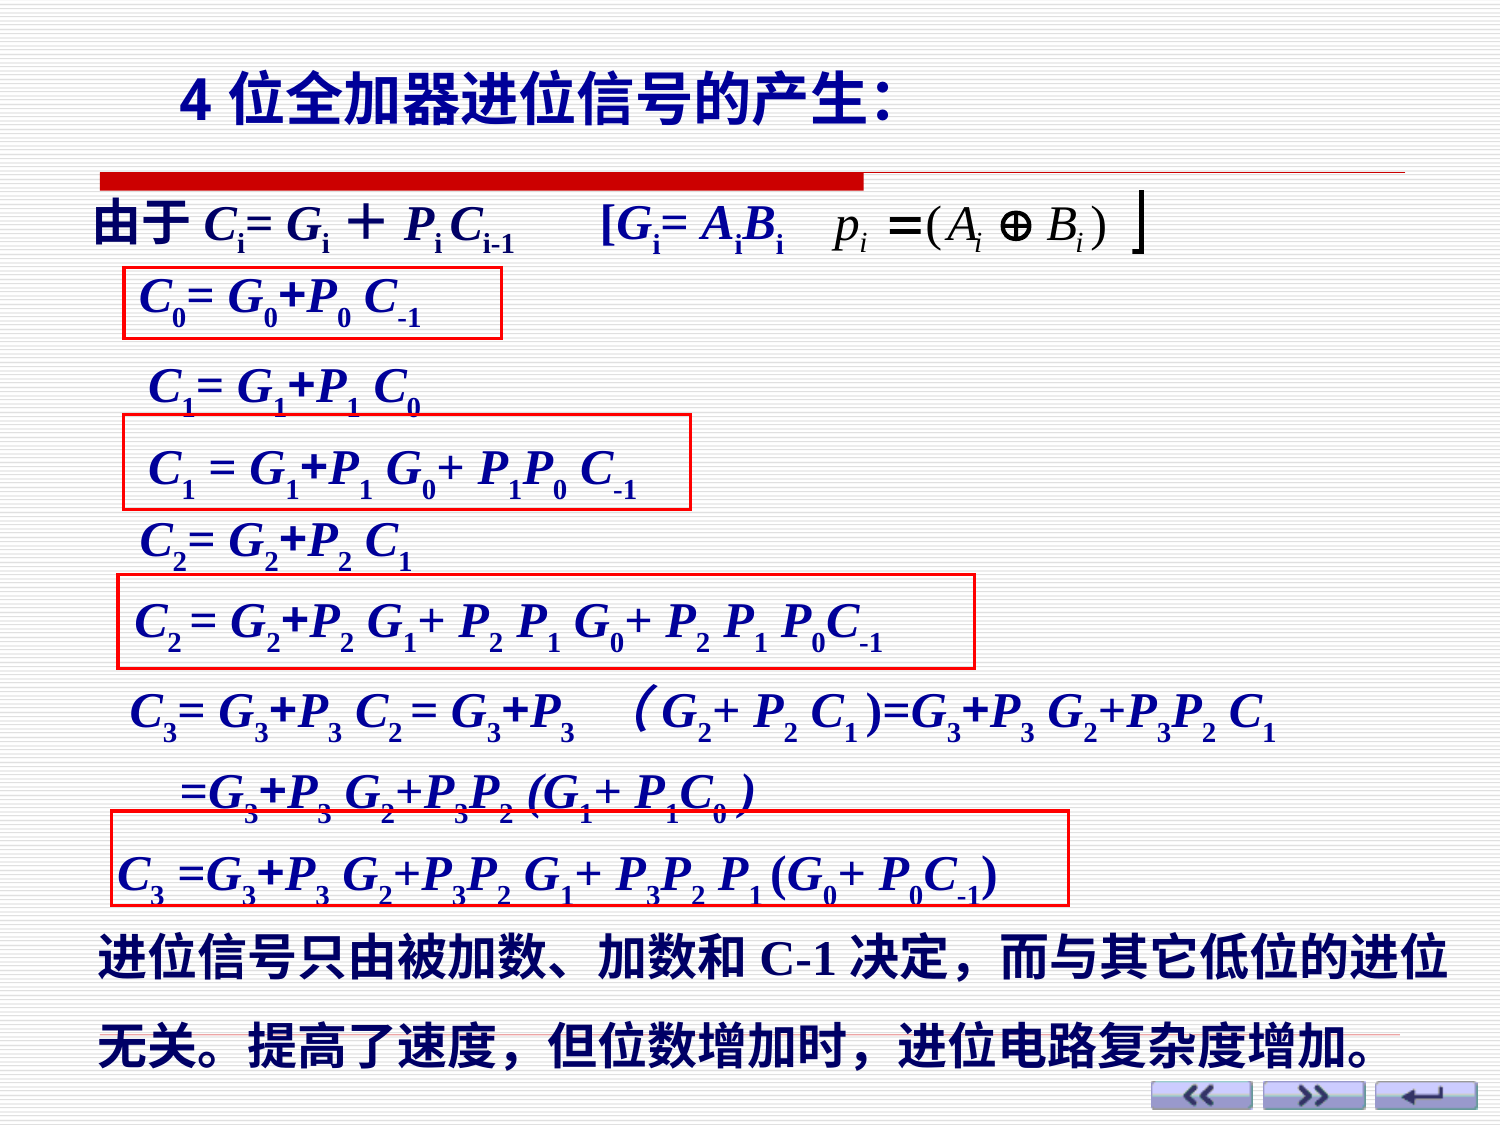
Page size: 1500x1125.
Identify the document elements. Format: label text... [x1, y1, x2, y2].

picture [0, 0, 1500, 1125]
text_box C1= G1+P1 C0 C1 = G1+P1 G0+ P1P0 C-1 [133, 350, 1359, 503]
text_box [123, 267, 502, 339]
text_box 4位全加器进位信号的产生： [147, 54, 1036, 133]
text_box [123, 414, 691, 510]
text_box [117, 574, 975, 669]
text_box [111, 810, 1069, 906]
text_box 进位信号只由被加数、加数和C-1决定，而与其它低位的进位无关。提高了速度，但位数增加时，进位电路复杂度增加。 [82, 934, 1471, 1071]
text_box C0= G0+P0 C-1 [123, 267, 514, 341]
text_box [820, 190, 1153, 266]
text_box [Gi= AiBi [584, 182, 935, 268]
text_box C2= G2+P2 C1 C2 = G2+P2 G1+ P2 P1 G0+ P2 P1 P0C-1 [112, 503, 1212, 657]
text_box C3= G3+P3 C2 = G3+P3 （G2+ P2 C1 )=G3+P3 G2+P3P2 C1 =G3+P3 G2+P3P2 (G1+ P1C0 ) C3 =G3+P3 G2+P3P2 G1+ P3P2 P1 (G0+ P0C-1) [64, 674, 1500, 910]
text_box 由于Ci= Gi＋Pi Ci-1 [77, 183, 538, 267]
